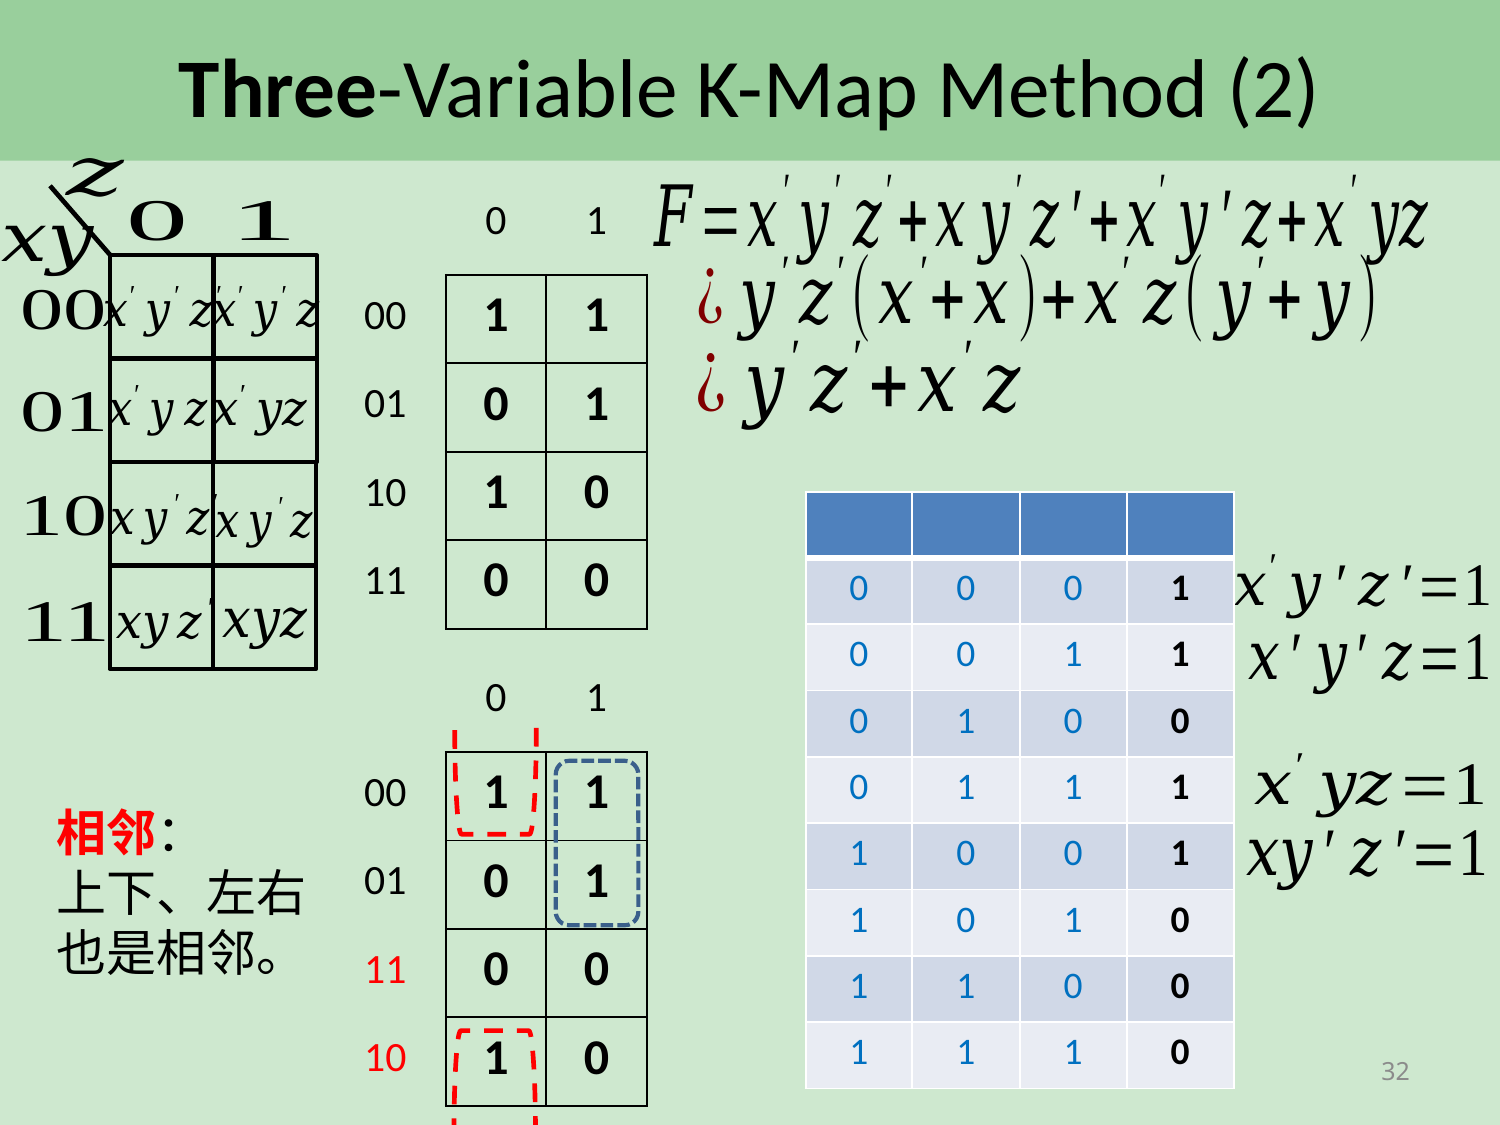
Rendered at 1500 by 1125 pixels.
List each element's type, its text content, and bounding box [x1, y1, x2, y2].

title Three-Variable K-Map Method (2) [75, 7, 1425, 161]
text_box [0, 135, 322, 670]
slide_number 32 [1187, 1042, 1425, 1103]
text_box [40, 727, 639, 1125]
